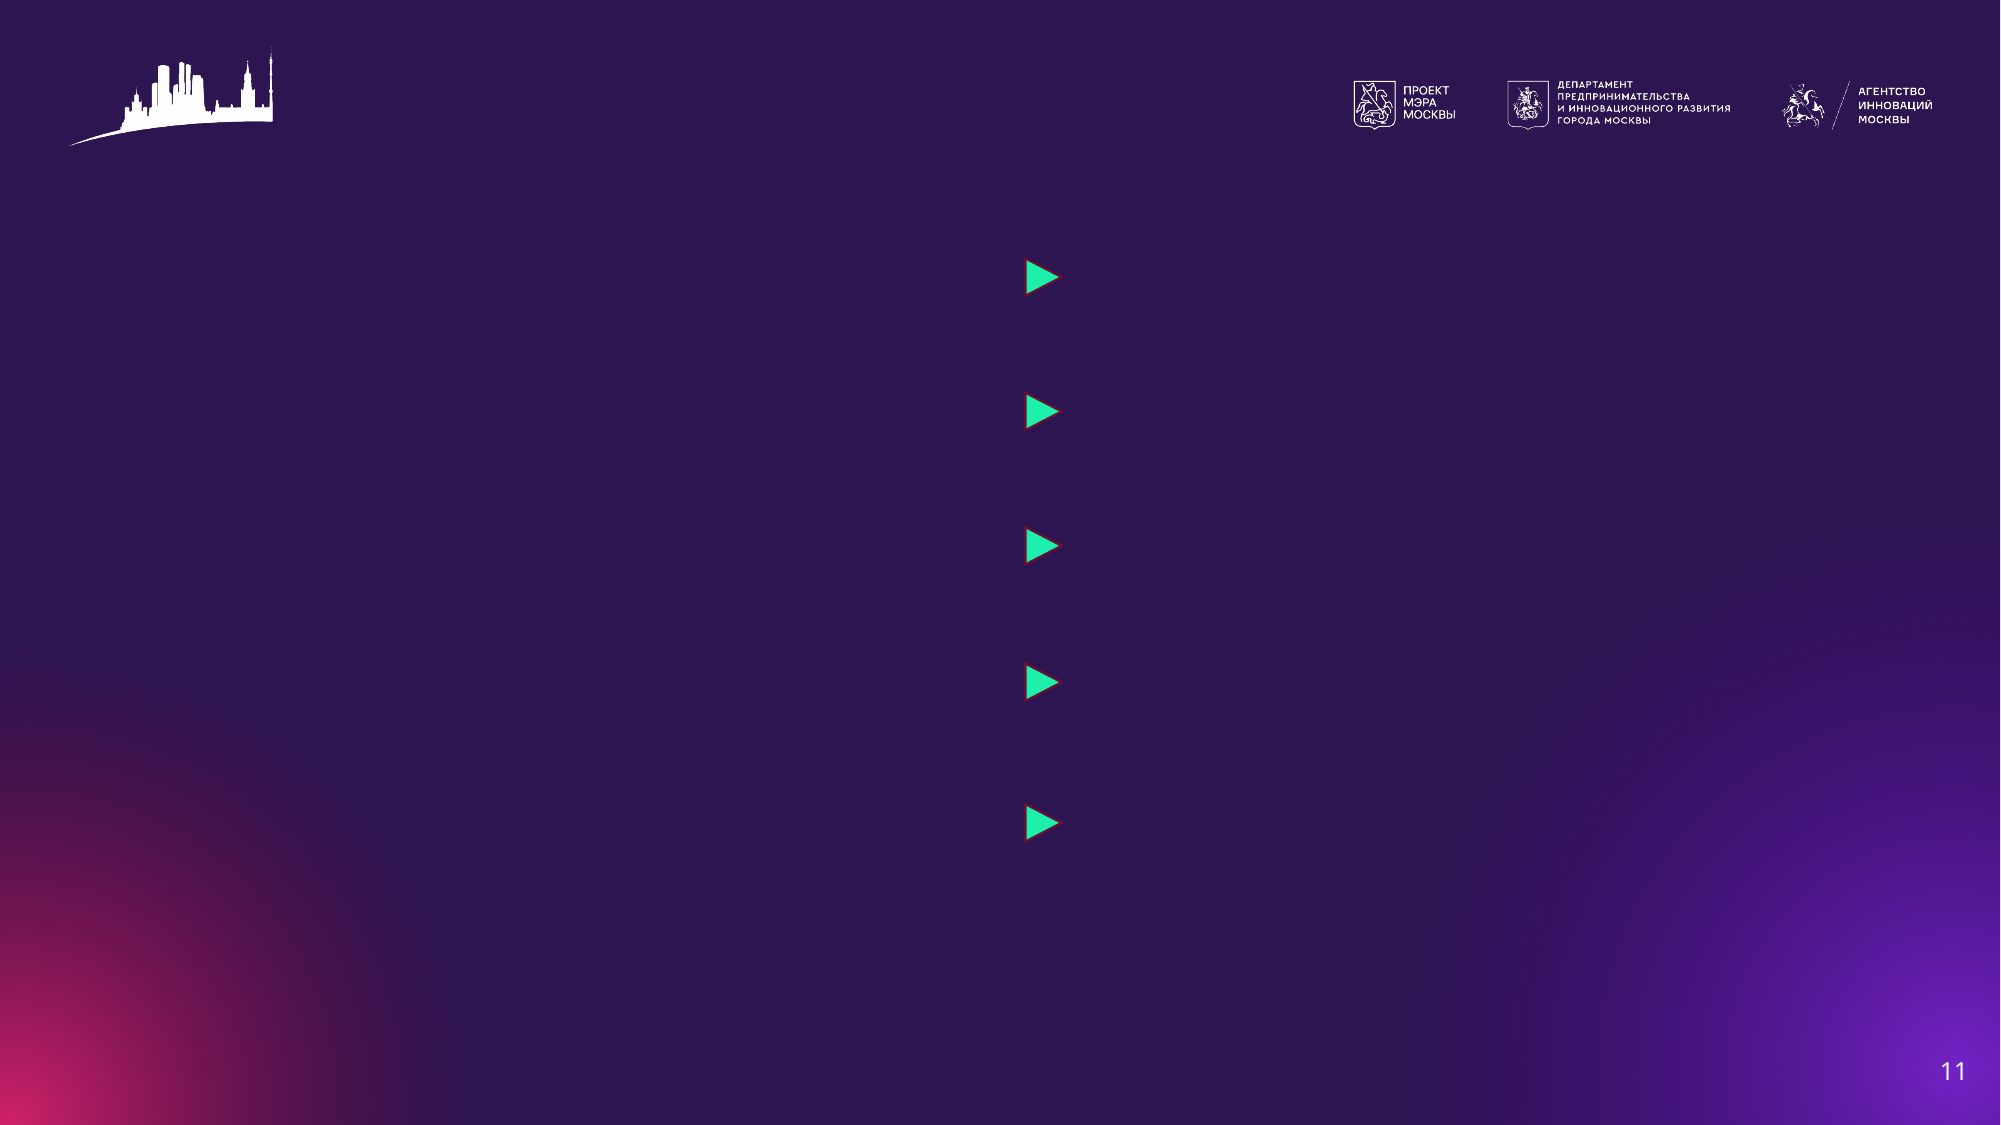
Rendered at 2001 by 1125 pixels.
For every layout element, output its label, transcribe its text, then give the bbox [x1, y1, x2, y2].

text_box [1024, 391, 1064, 432]
text_box [1024, 662, 1064, 703]
text_box [1024, 802, 1064, 844]
text_box [1024, 256, 1064, 298]
text_box [1024, 525, 1064, 567]
picture [0, 0, 2001, 1125]
slide_number 11 [1908, 1042, 2000, 1103]
